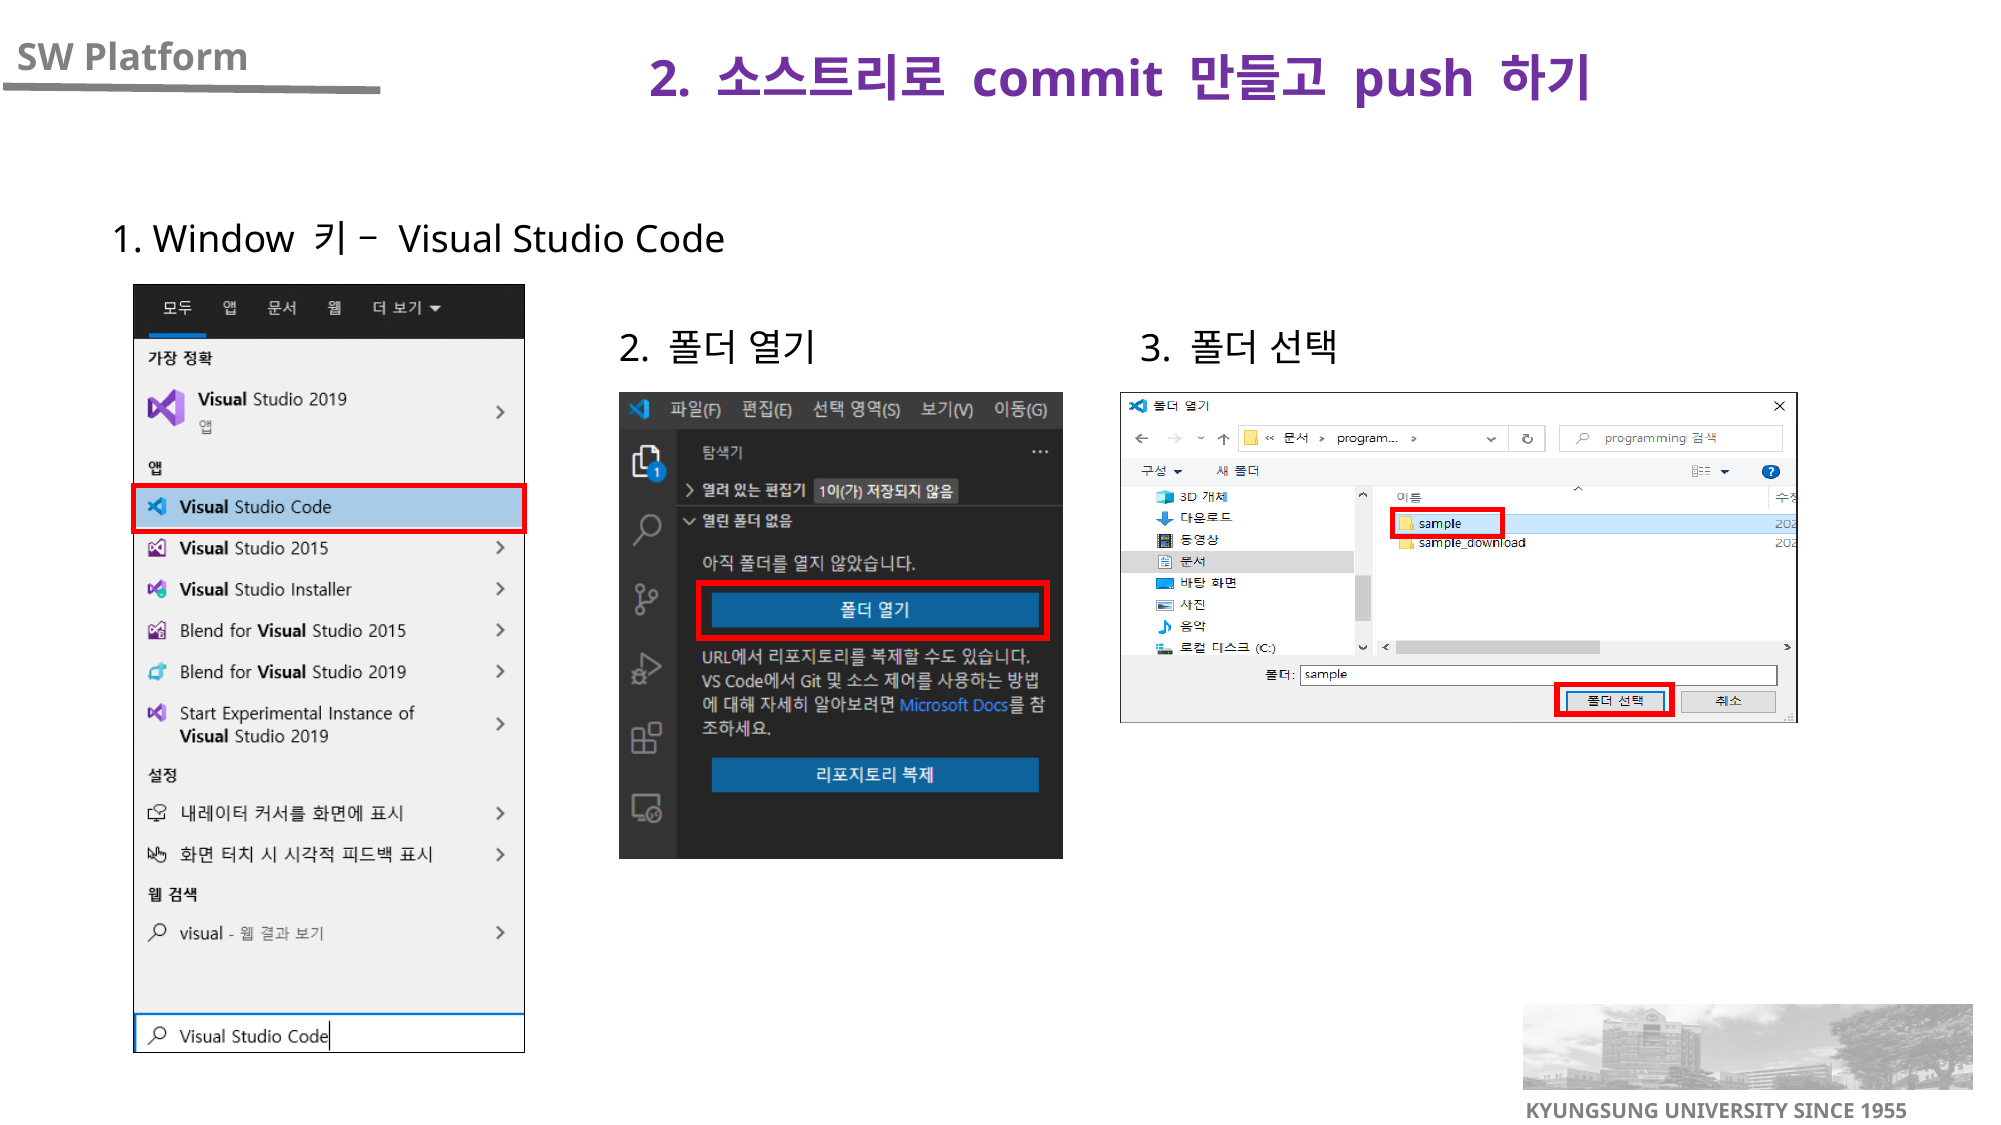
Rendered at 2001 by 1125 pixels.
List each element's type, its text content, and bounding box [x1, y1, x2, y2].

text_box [133, 284, 525, 1053]
text_box 1. Window 키 – Visual Studio Code [96, 207, 741, 267]
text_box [1120, 392, 1798, 723]
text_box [619, 392, 1063, 859]
text_box 2. 폴더 열기 [604, 316, 833, 376]
text_box 2. 소스트리로 commit 만들고 push 하기 [634, 38, 1608, 114]
text_box 3. 폴더 선택 [1125, 316, 1355, 376]
